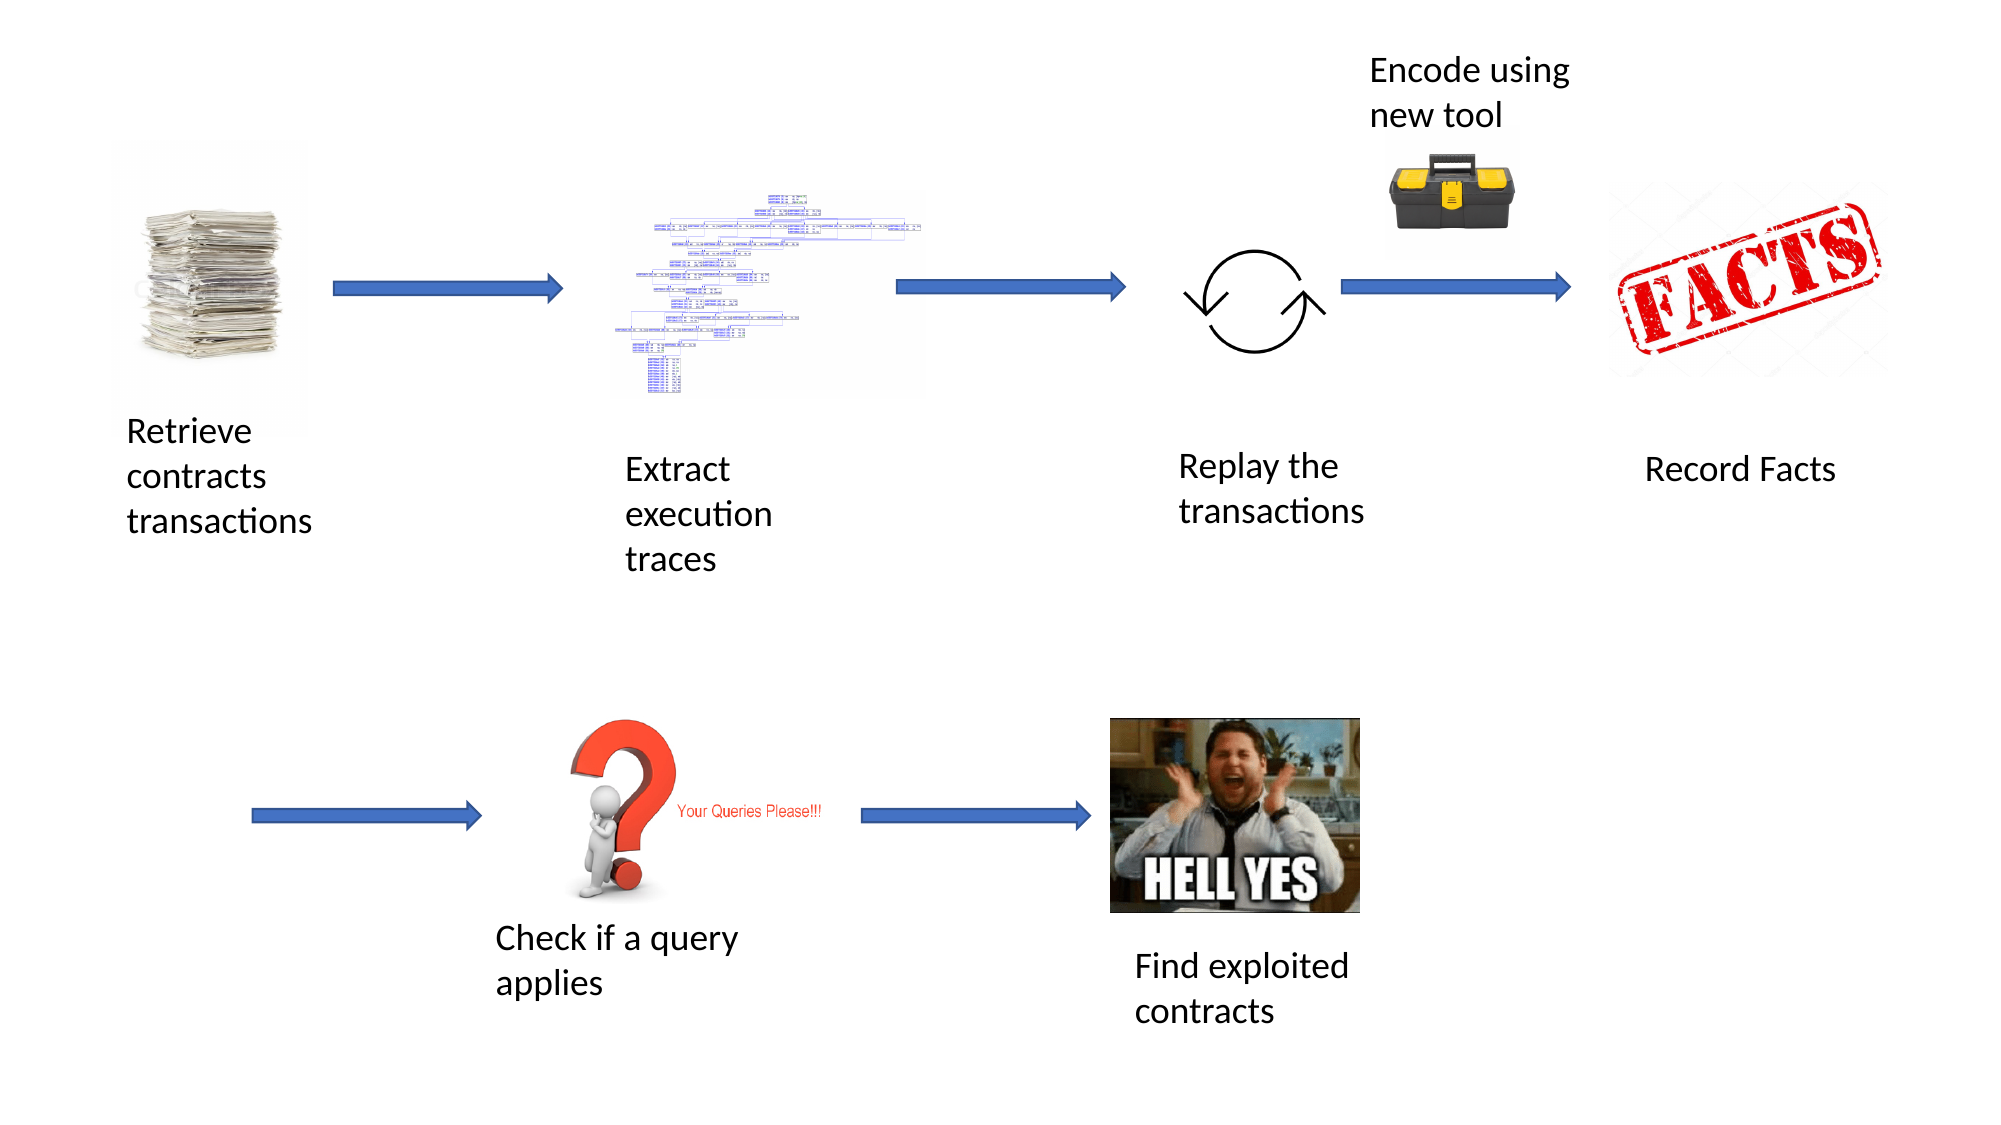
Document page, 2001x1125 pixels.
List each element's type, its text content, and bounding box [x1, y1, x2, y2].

picture [561, 716, 831, 904]
text_box [332, 272, 564, 305]
text_box Extract execution traces [610, 436, 880, 586]
text_box [860, 799, 1092, 832]
picture [1609, 182, 1888, 377]
text_box Retrieve contracts transactions [111, 398, 334, 549]
text_box Record Facts [1630, 436, 1921, 496]
picture [1384, 124, 1520, 260]
picture [610, 190, 926, 399]
picture [1110, 718, 1360, 913]
text_box [1340, 270, 1572, 303]
picture [1179, 226, 1330, 377]
text_box [926, 270, 1127, 303]
text_box [251, 799, 483, 832]
text_box Replay the transactions [1164, 433, 1433, 539]
picture [111, 140, 308, 437]
text_box Encode using new tool [1354, 38, 1610, 143]
text_box Check if a query applies [480, 905, 811, 1011]
text_box Find exploited contracts [1119, 933, 1411, 1039]
